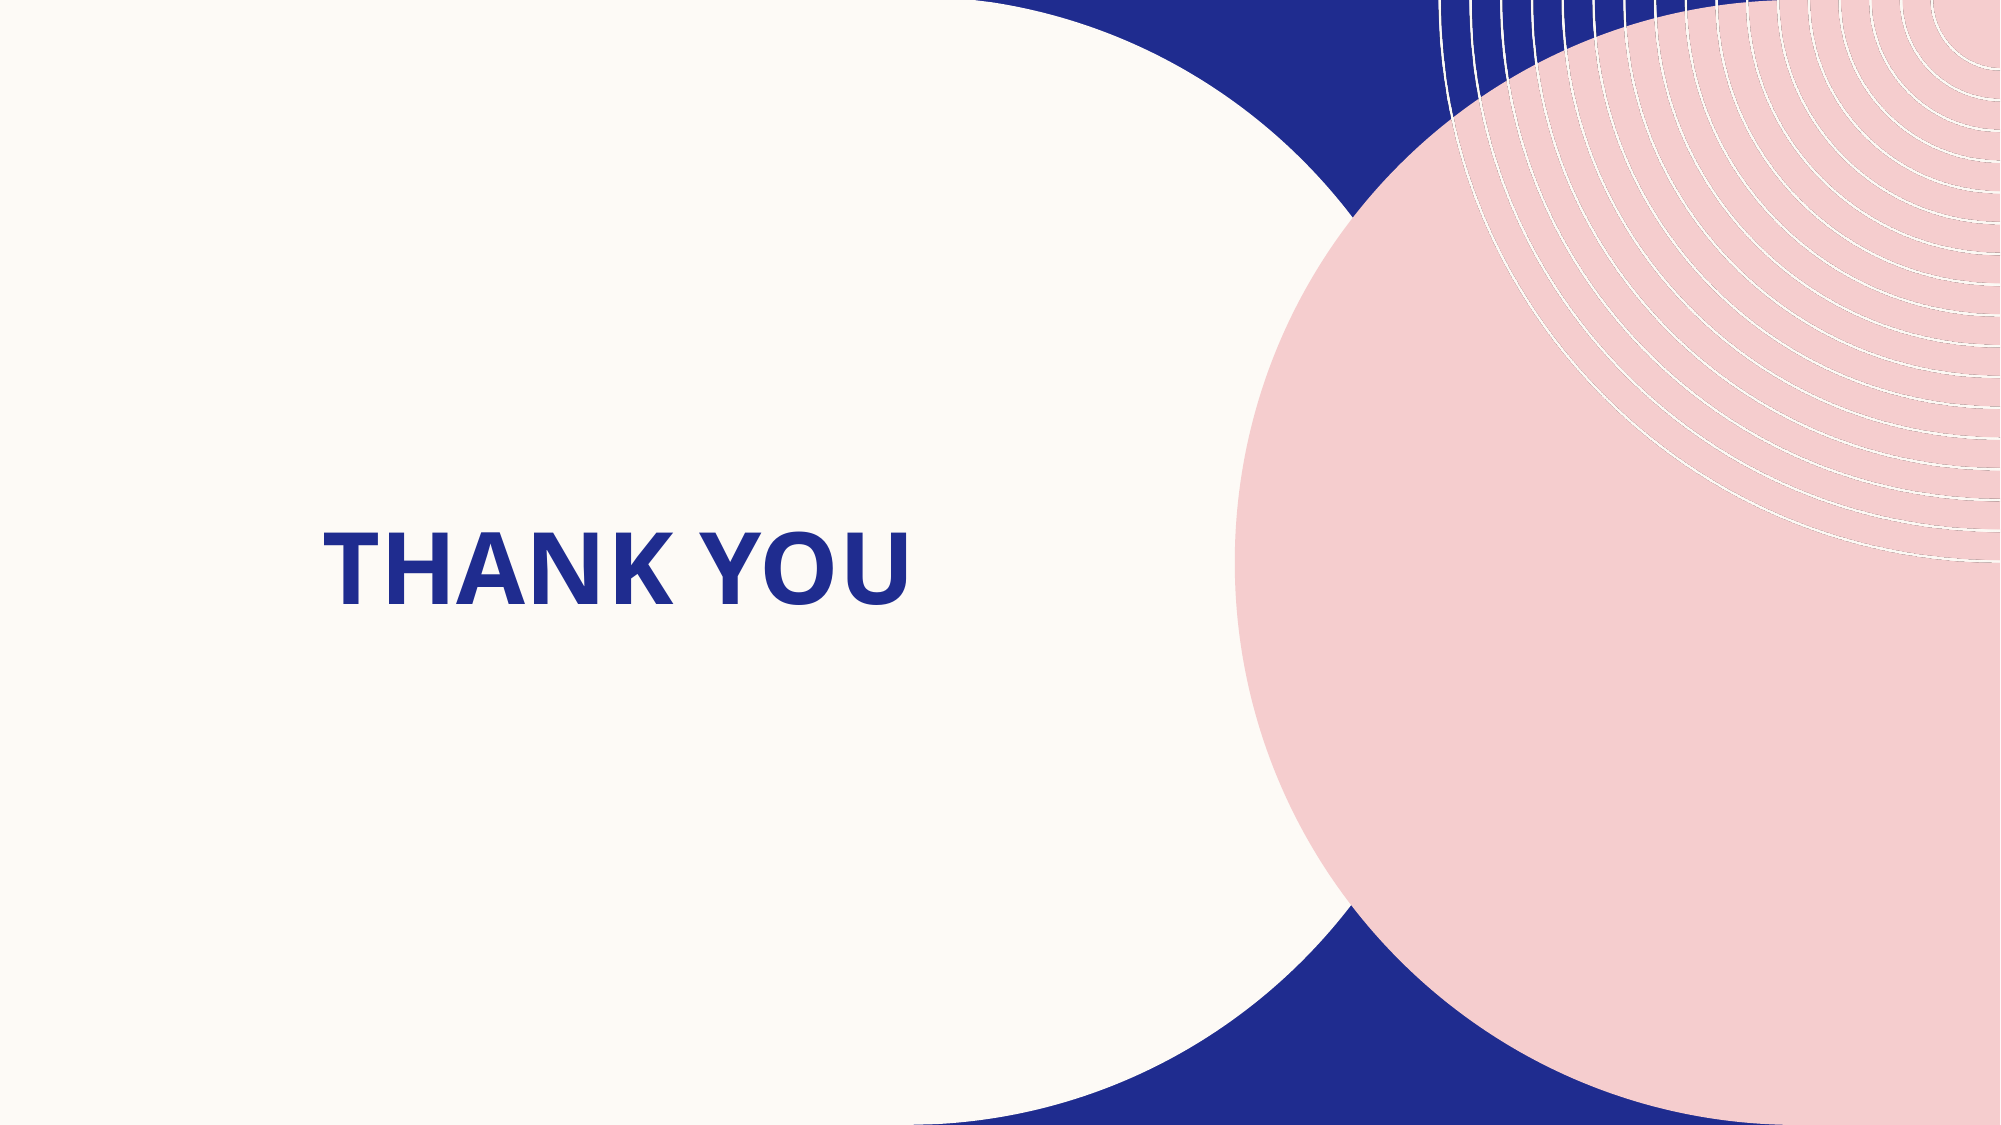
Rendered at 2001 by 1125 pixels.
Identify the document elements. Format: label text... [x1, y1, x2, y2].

title Thank you [150, 500, 1088, 625]
picture [1438, 0, 2001, 563]
